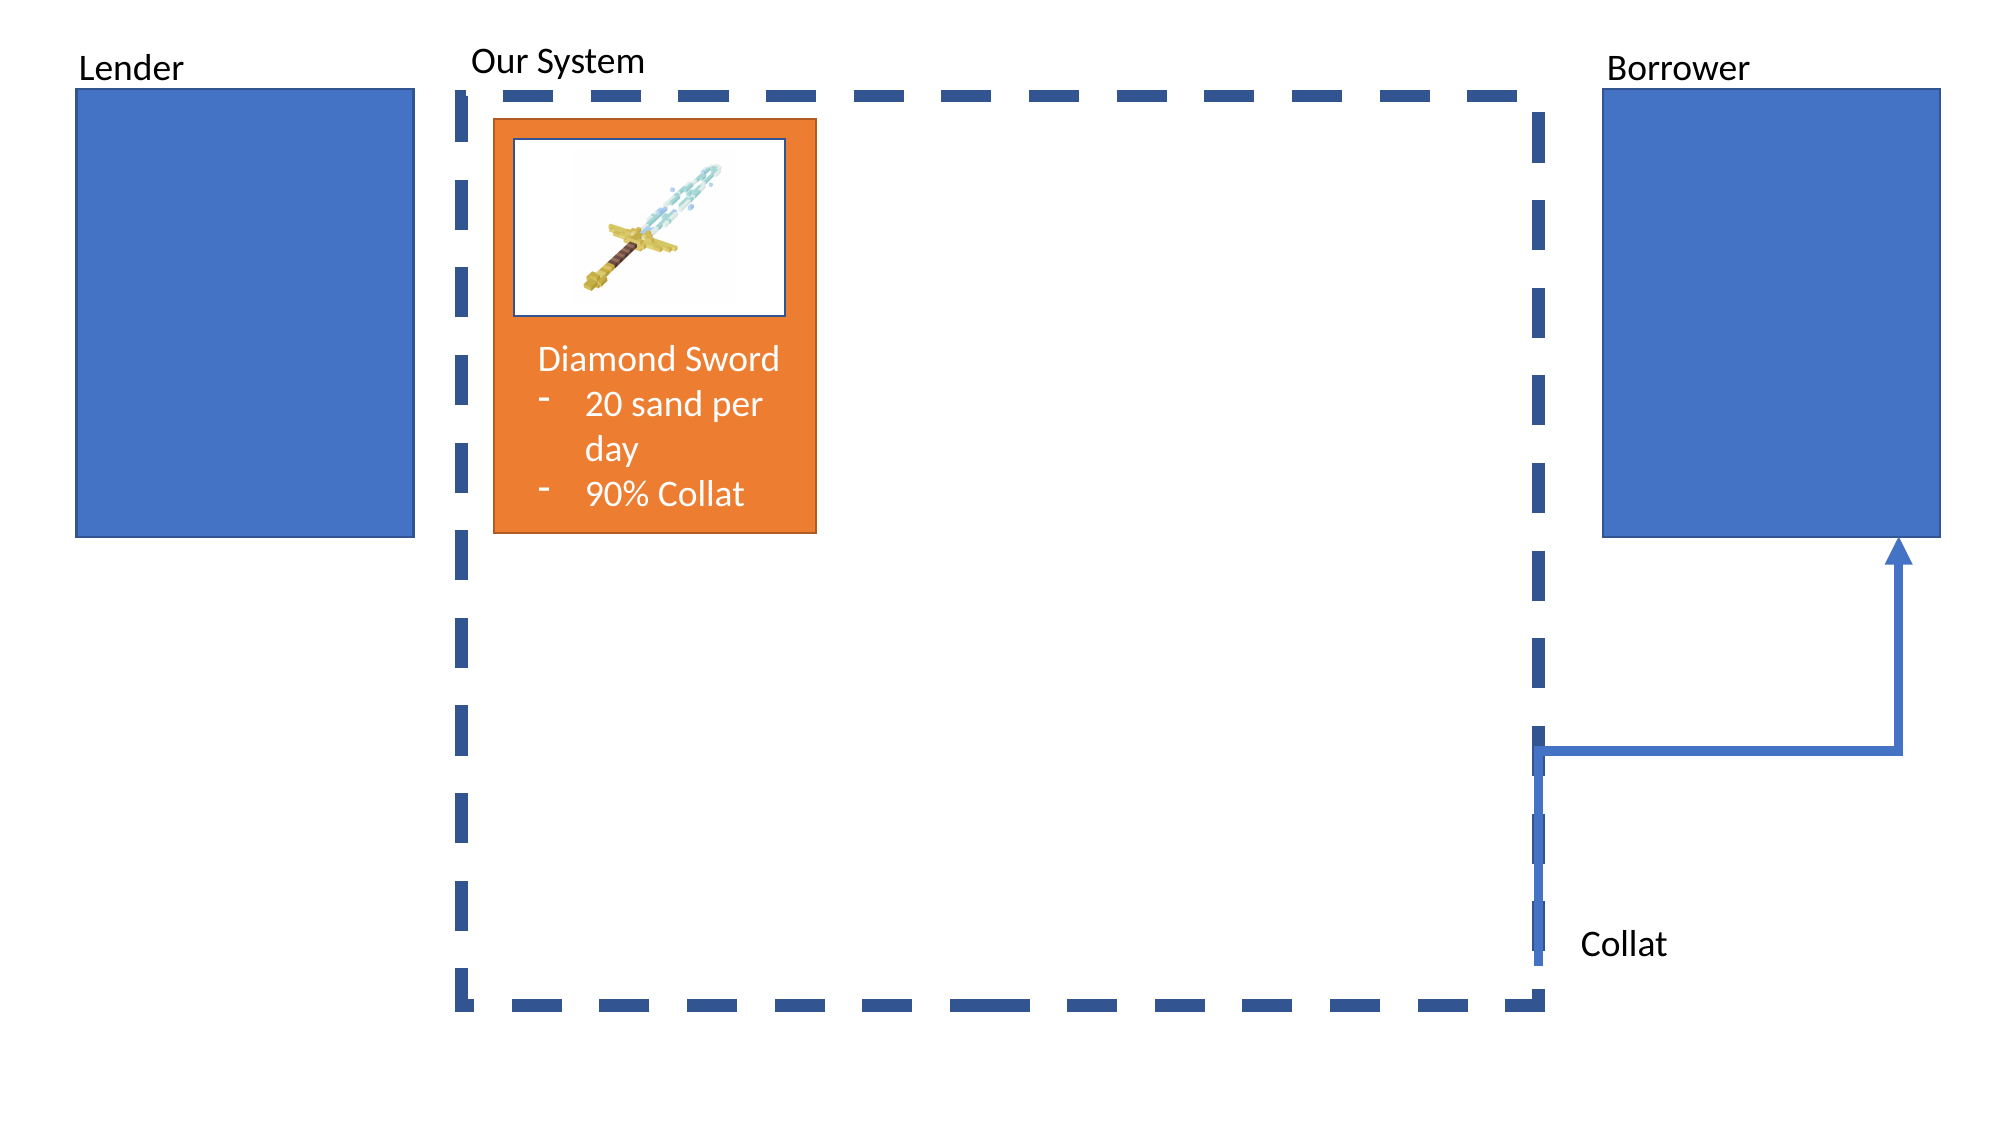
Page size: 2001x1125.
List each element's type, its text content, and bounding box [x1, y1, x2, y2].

picture [572, 149, 737, 305]
text_box [75, 88, 415, 538]
text_box [513, 138, 786, 317]
text_box [460, 95, 1540, 1007]
text_box [1602, 88, 1941, 538]
text_box Collat [1566, 932, 1828, 972]
text_box Lender [63, 35, 397, 96]
text_box Our System [456, 28, 872, 88]
text_box Borrower [1592, 35, 1874, 96]
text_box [1503, 571, 1934, 932]
text_box [493, 118, 817, 534]
text_box Diamond Sword 20 sand per day 90% Collat [523, 326, 817, 521]
